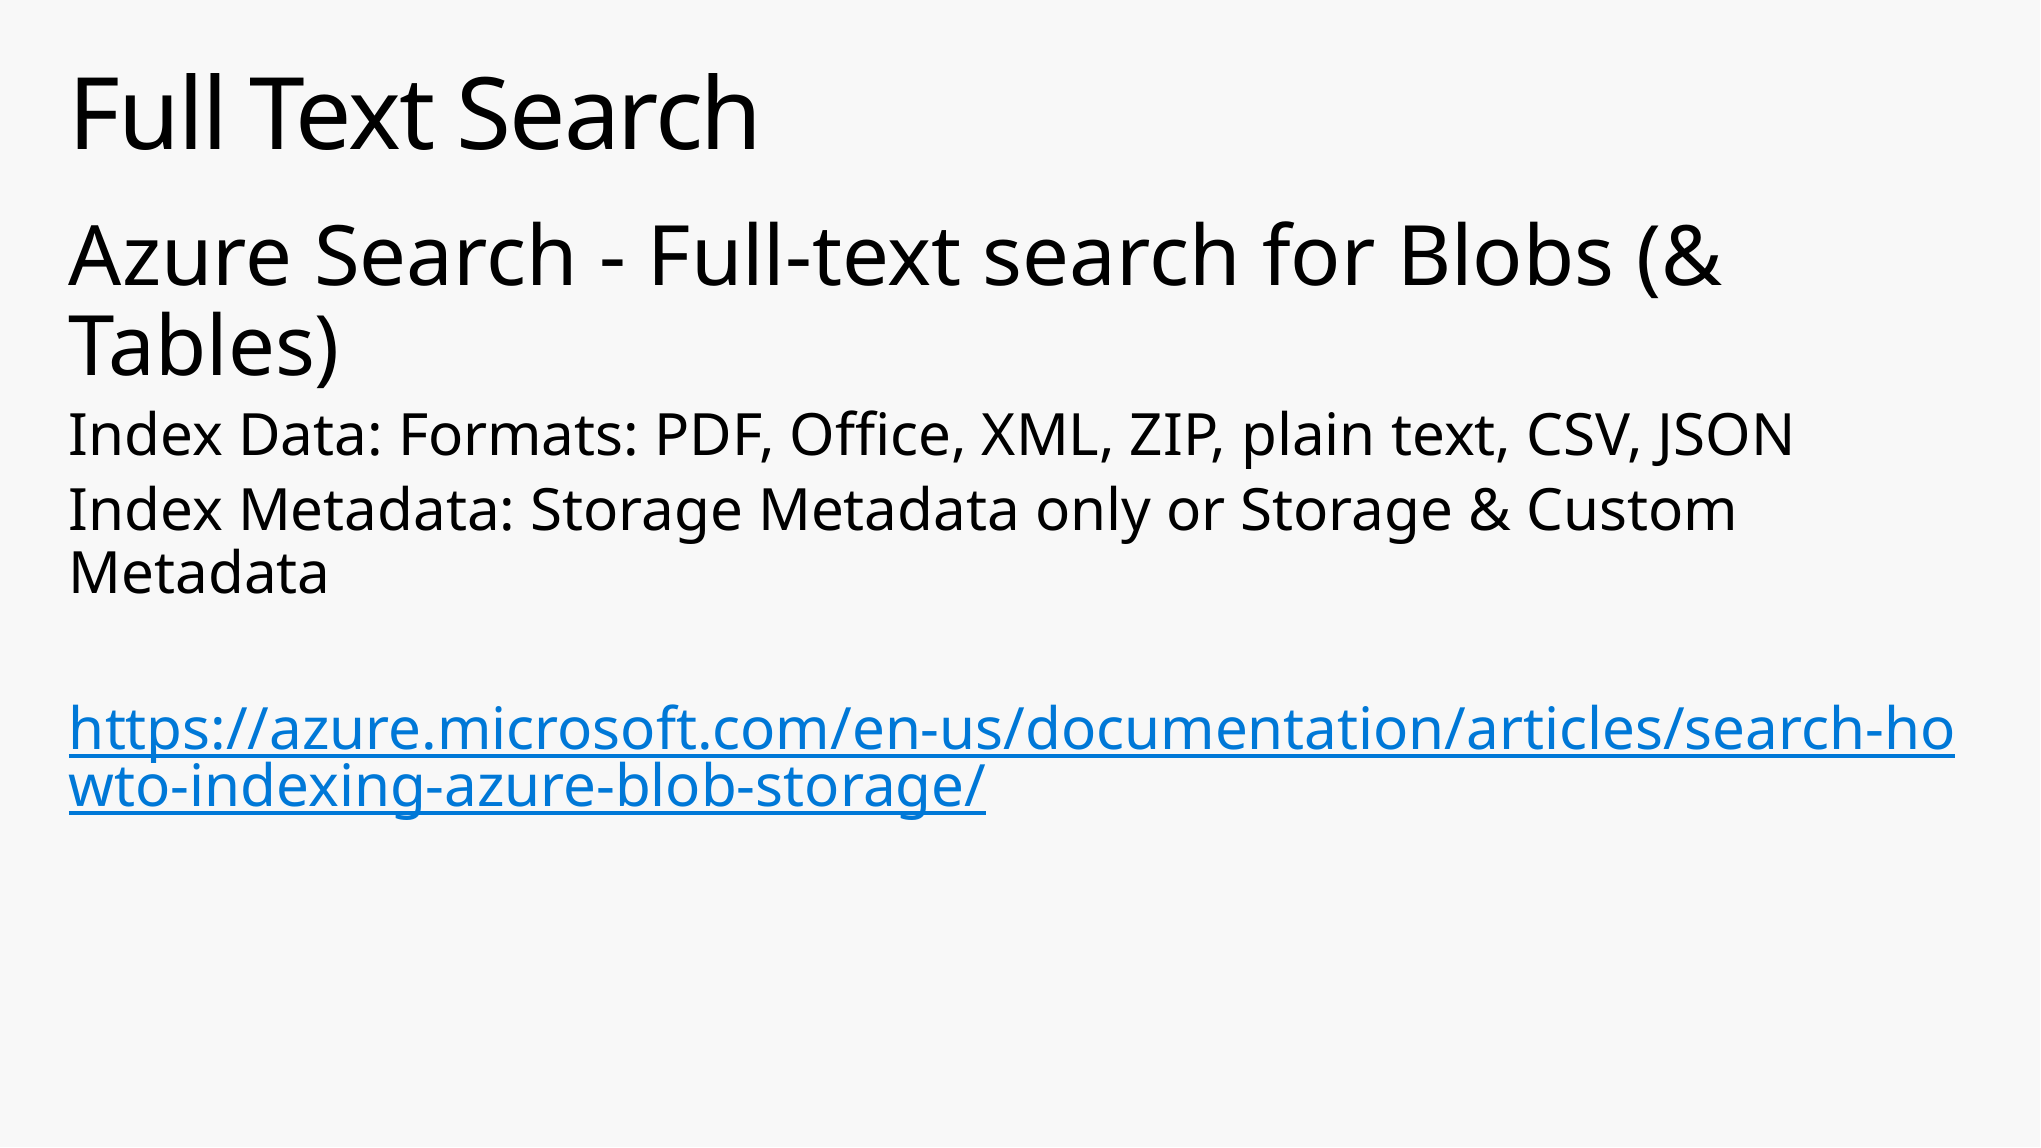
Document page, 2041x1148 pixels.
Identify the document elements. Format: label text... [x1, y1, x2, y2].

list Azure Search - Full-text search for Blobs (& Tables) Index Data: Formats: PDF, Office, XML, ZIP, plain text, CSV, JSON Index Metadata: Storage Metadata only or Storage & Custom Metadata https://azure.microsoft.com/en-us/documentation/articles/search-howto-indexing-azure-blob-storage/ [45, 198, 1996, 773]
title Full Text Search [45, 48, 1996, 198]
